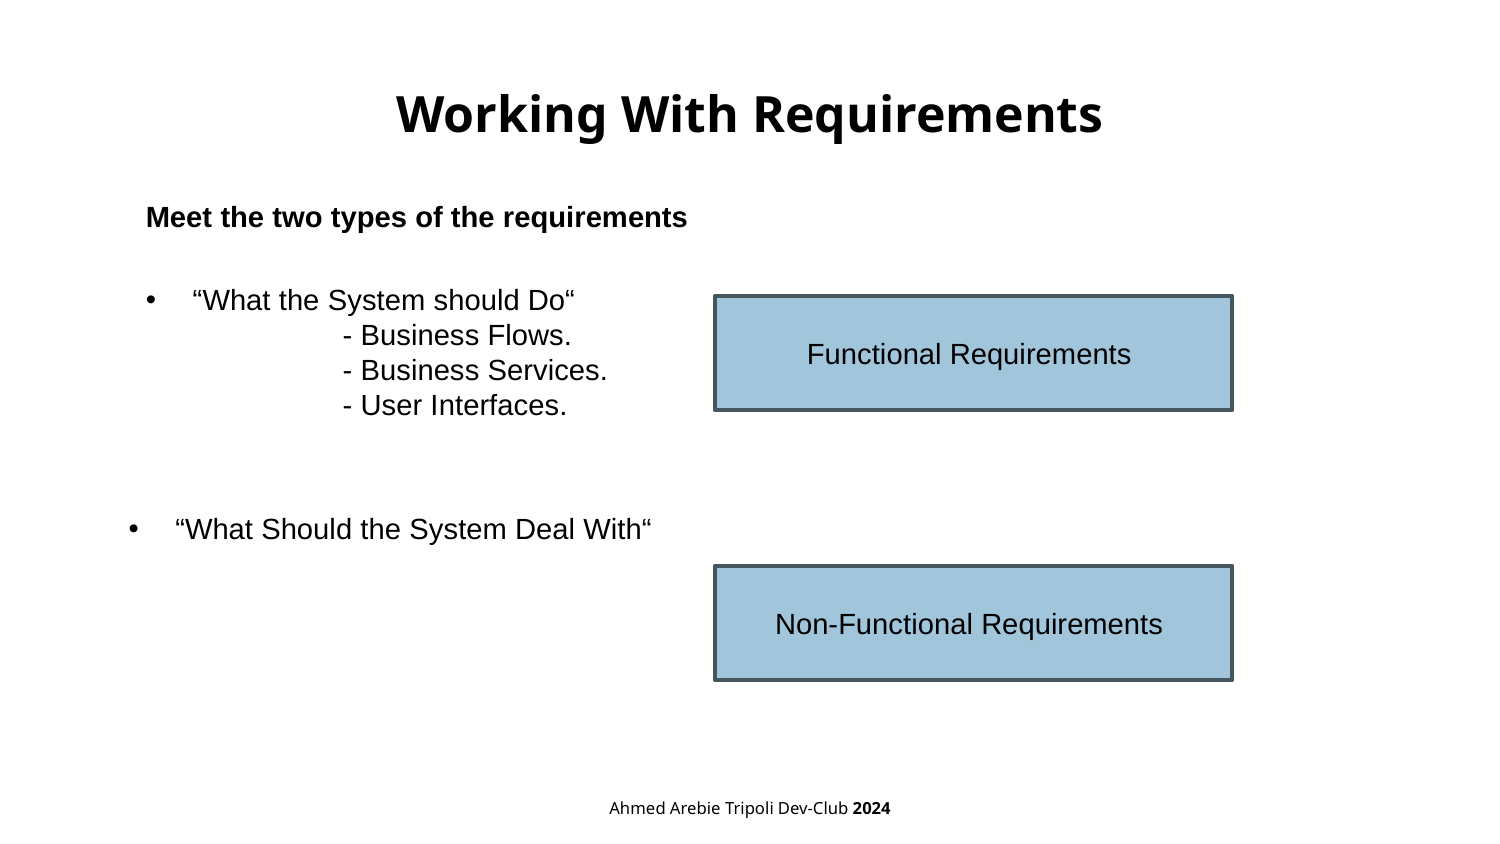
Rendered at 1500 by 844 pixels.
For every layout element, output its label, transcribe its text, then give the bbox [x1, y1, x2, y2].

text_box “What Should the System Deal With“ [113, 503, 1387, 763]
text_box Meet the two types of the requirements [131, 191, 974, 242]
title Working With Requirements [74, 67, 1426, 160]
text_box Functional Requirements [713, 294, 1234, 412]
text_box “What the System should Do“ - Business Flows. - Business Services. - User Interfaces. [131, 274, 1404, 569]
text_box Non-Functional Requirements [713, 564, 1234, 682]
text_box Ahmed Arebie Tripoli Dev-Club 2024 [503, 794, 996, 822]
